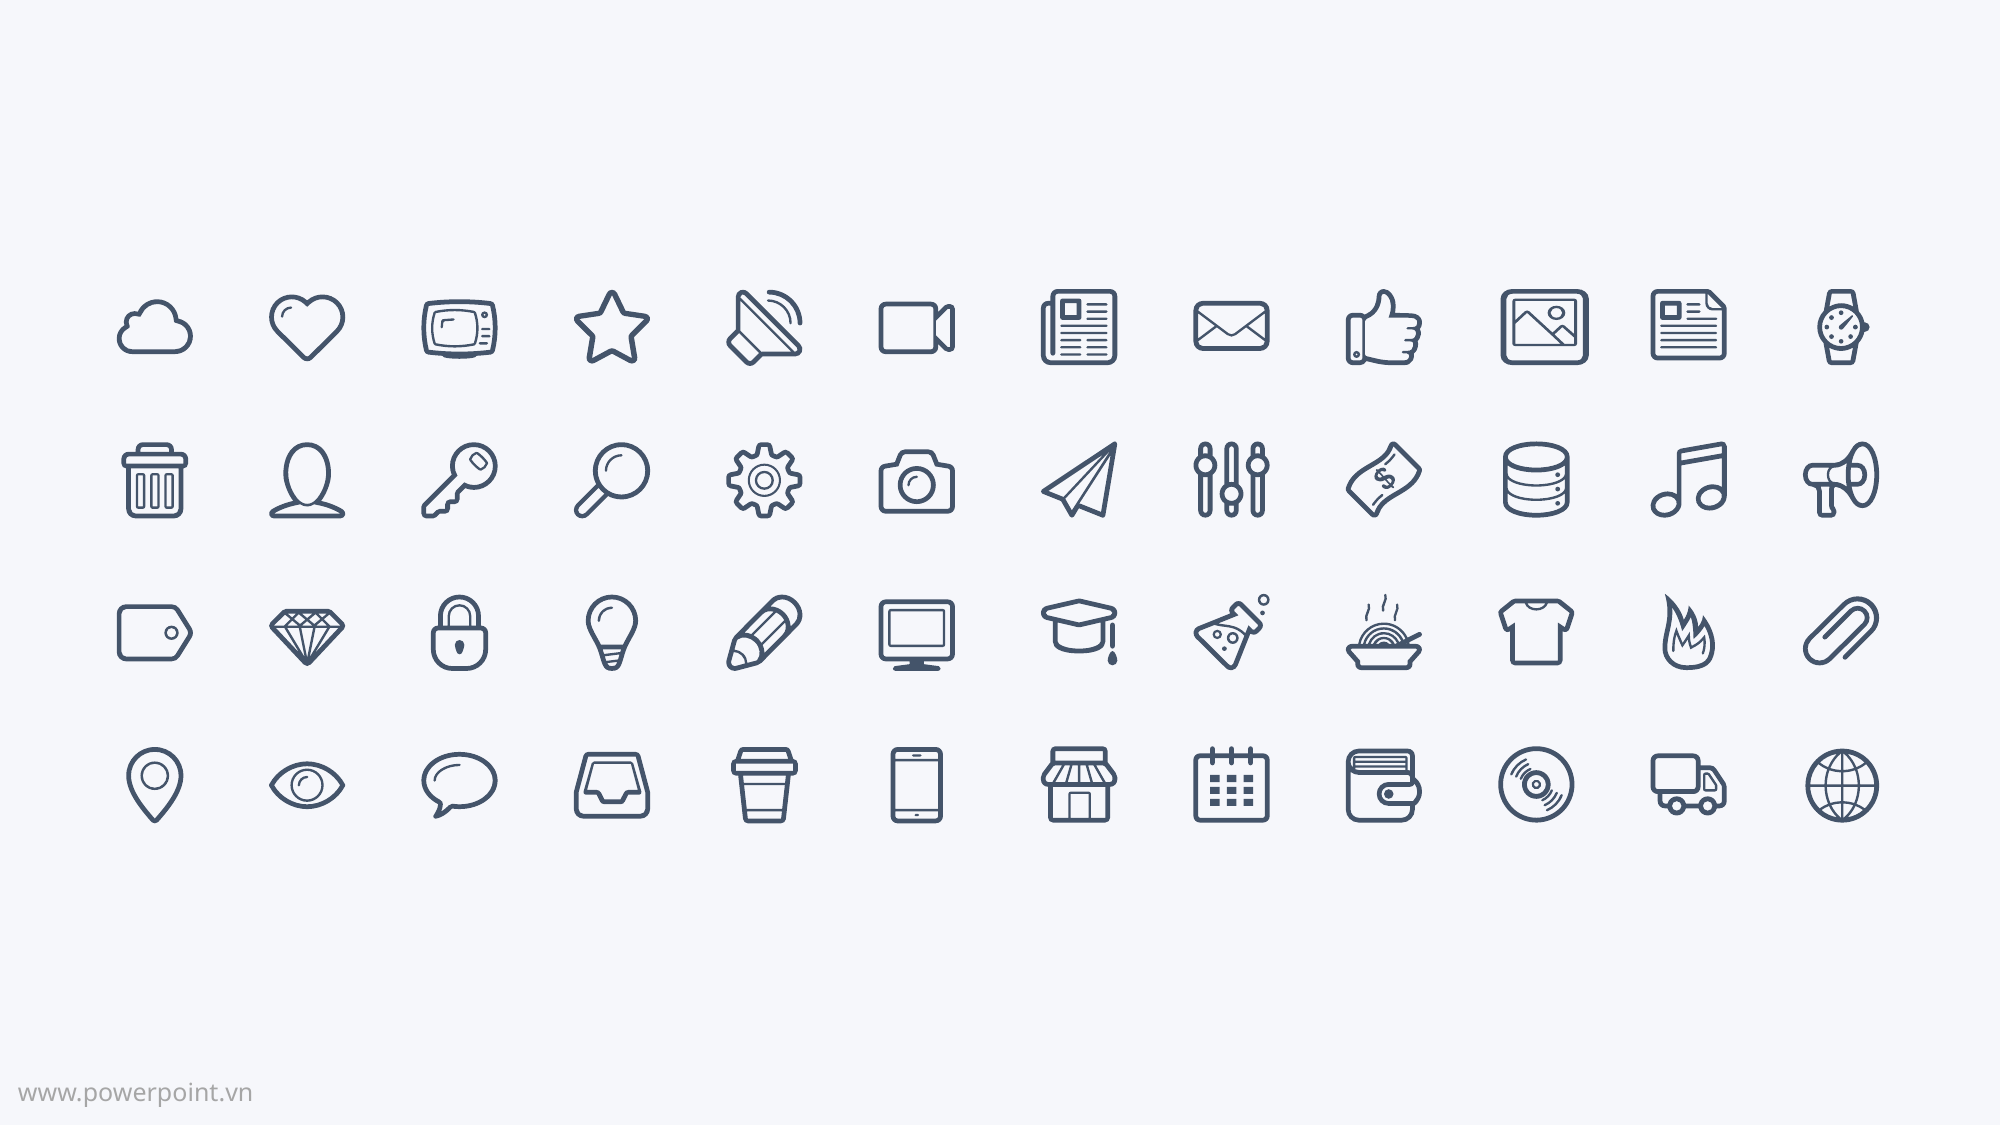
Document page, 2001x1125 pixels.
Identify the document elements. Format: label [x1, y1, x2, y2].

text_box [269, 294, 346, 362]
text_box [1243, 786, 1254, 794]
text_box [1345, 748, 1422, 823]
text_box [1498, 598, 1575, 666]
text_box [878, 301, 955, 355]
text_box [1345, 593, 1422, 671]
text_box [1040, 746, 1118, 823]
text_box [878, 449, 955, 514]
text_box [1193, 441, 1270, 518]
text_box [726, 289, 803, 366]
text_box [573, 751, 651, 819]
text_box [430, 594, 489, 671]
text_box [116, 299, 193, 355]
text_box [1650, 753, 1727, 816]
text_box [890, 747, 943, 824]
text_box [269, 442, 346, 519]
text_box [135, 473, 146, 509]
text_box [573, 442, 651, 519]
text_box [1210, 798, 1220, 806]
text_box [126, 747, 184, 824]
text_box [1384, 789, 1394, 799]
text_box [726, 594, 803, 671]
text_box [878, 599, 955, 671]
text_box [290, 768, 324, 802]
text_box [421, 751, 498, 819]
text_box [121, 442, 189, 519]
text_box [574, 289, 650, 364]
text_box [1805, 748, 1880, 823]
text_box [269, 608, 346, 667]
text_box [1243, 774, 1254, 783]
text_box [1193, 746, 1270, 823]
text_box [731, 747, 798, 824]
text_box [1345, 441, 1422, 518]
text_box [421, 442, 498, 519]
text_box [164, 473, 174, 509]
text_box [1500, 288, 1589, 366]
text_box [585, 594, 639, 671]
text_box [1243, 798, 1254, 806]
text_box [1193, 593, 1270, 671]
text_box [1226, 798, 1237, 806]
text_box [1210, 786, 1220, 794]
text_box [1817, 288, 1870, 366]
text_box [1226, 786, 1237, 794]
text_box [150, 473, 160, 509]
text_box [1210, 774, 1220, 783]
text_box [583, 761, 642, 805]
text_box [1662, 593, 1715, 671]
text_box [1345, 288, 1422, 366]
text_box [1802, 596, 1880, 666]
text_box [1193, 300, 1270, 351]
text_box [1802, 441, 1880, 518]
text_box [297, 775, 309, 787]
text_box [726, 442, 803, 519]
text_box [116, 604, 193, 662]
text_box [421, 299, 498, 359]
text_box [1650, 288, 1727, 361]
text_box [1650, 441, 1727, 518]
text_box [1040, 288, 1118, 366]
text_box [269, 761, 346, 810]
text_box [140, 761, 170, 791]
text_box [1498, 746, 1575, 823]
text_box [1040, 441, 1118, 518]
text_box [1226, 774, 1237, 783]
text_box [1040, 598, 1118, 666]
text_box [1502, 441, 1570, 518]
